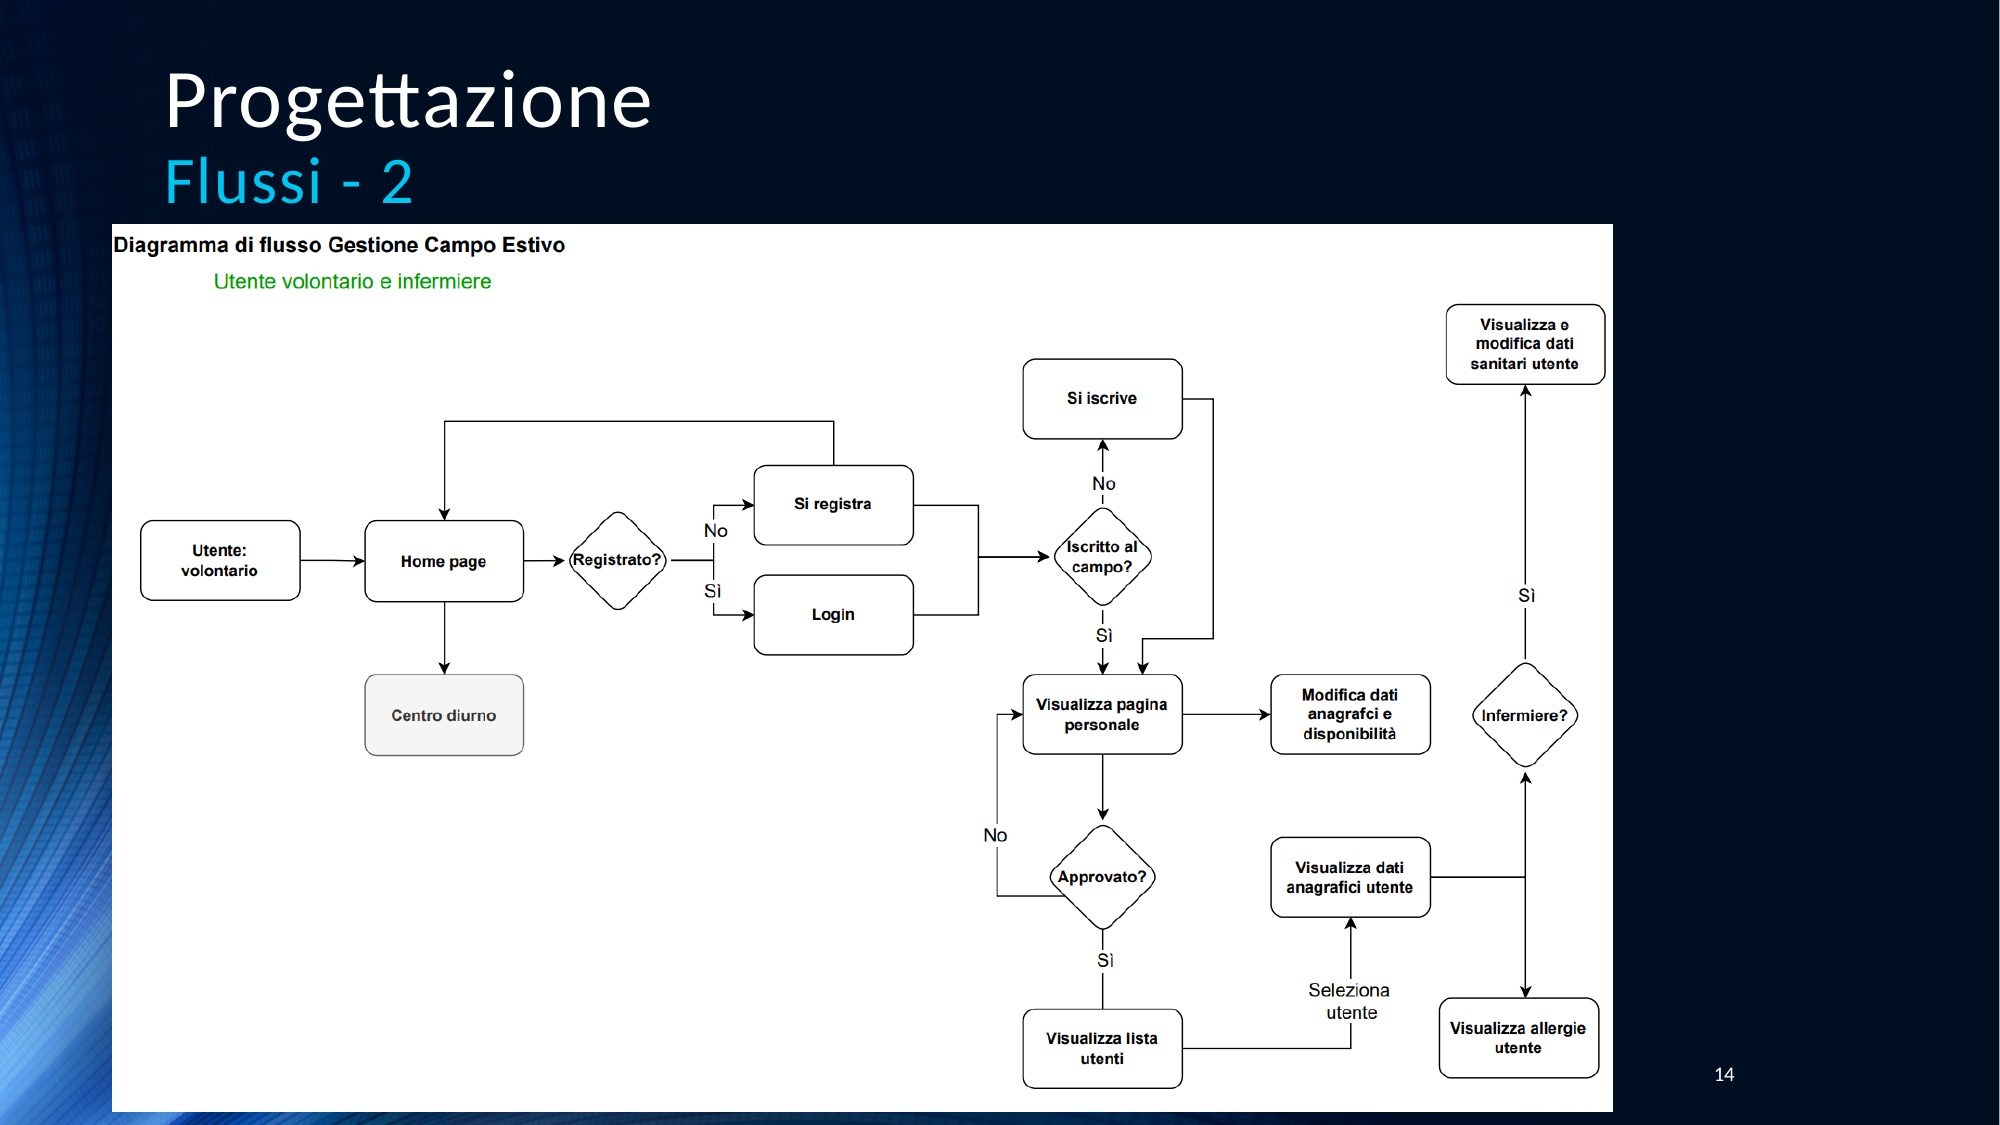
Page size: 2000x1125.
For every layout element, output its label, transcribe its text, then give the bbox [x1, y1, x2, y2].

slide_number 14 [1613, 1050, 1750, 1096]
title Progettazione Flussi - 2 [149, 0, 1650, 225]
picture [0, 0, 2000, 1125]
